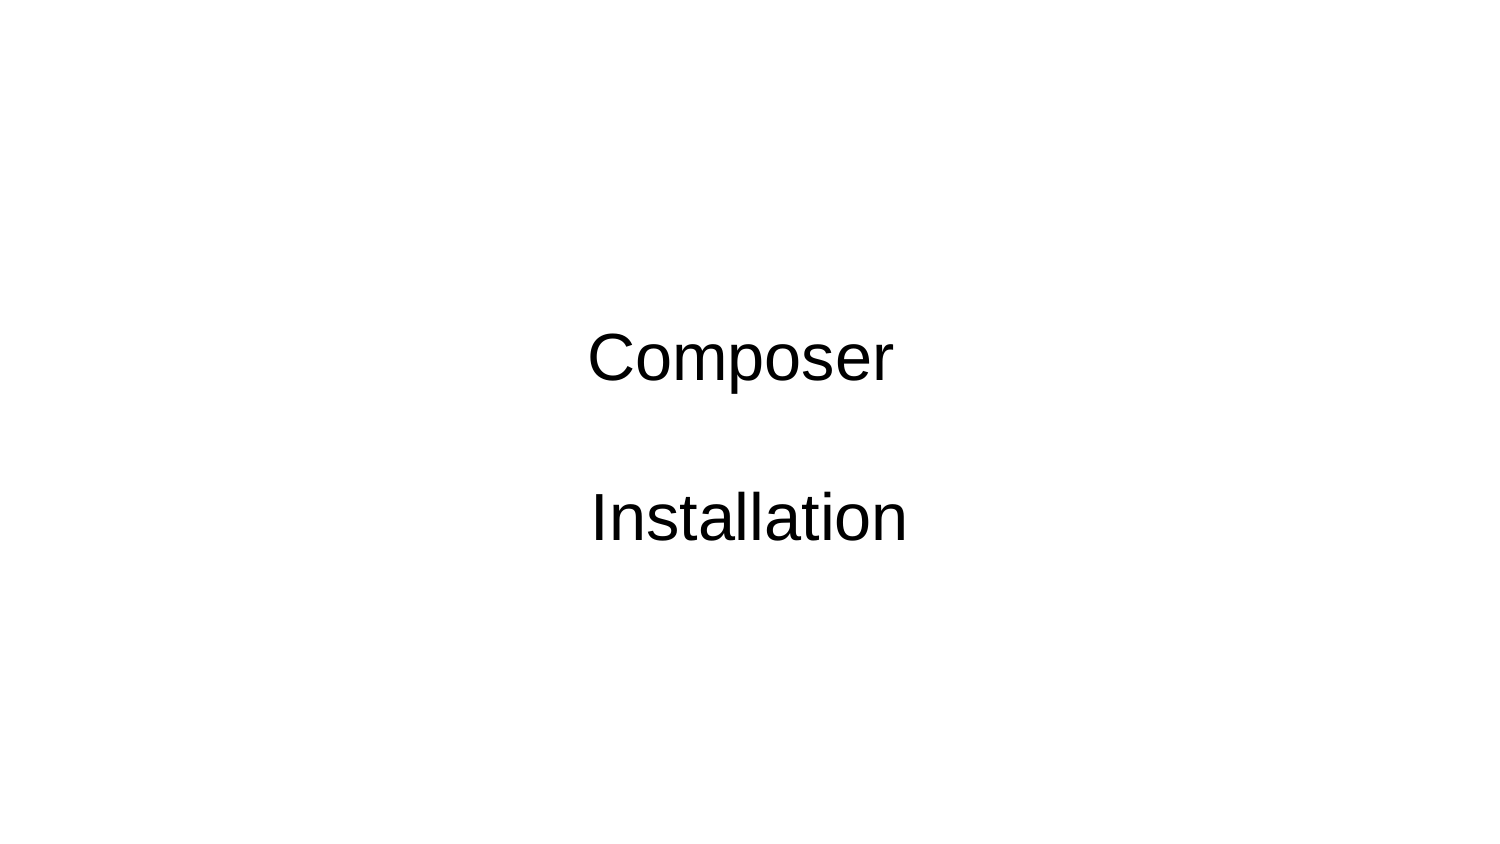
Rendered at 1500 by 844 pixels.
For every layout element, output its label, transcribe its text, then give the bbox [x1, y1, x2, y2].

title Composer Installation [51, 72, 1449, 794]
